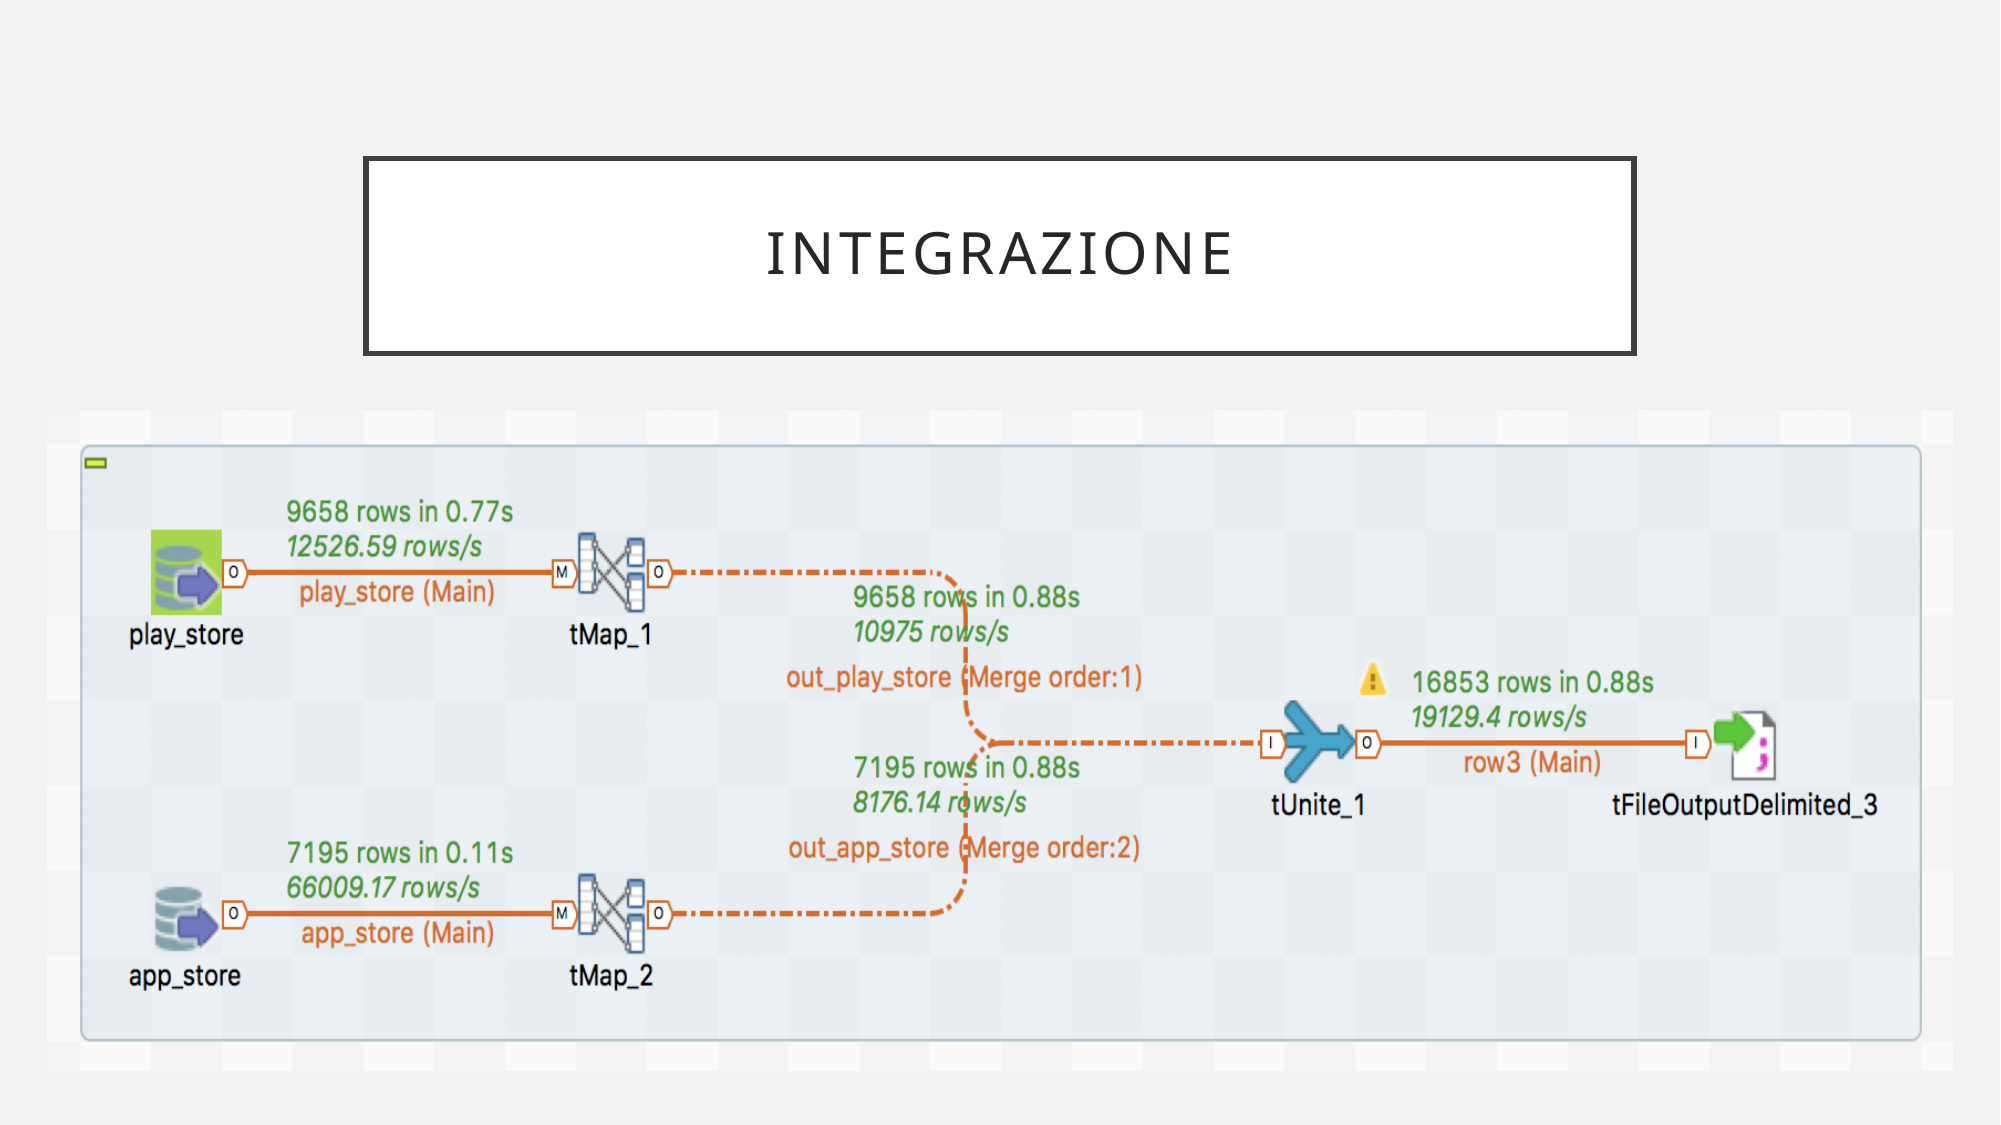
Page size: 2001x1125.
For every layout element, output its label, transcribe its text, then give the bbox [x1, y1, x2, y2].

picture [47, 410, 1953, 1071]
title integrazione [363, 156, 1637, 356]
